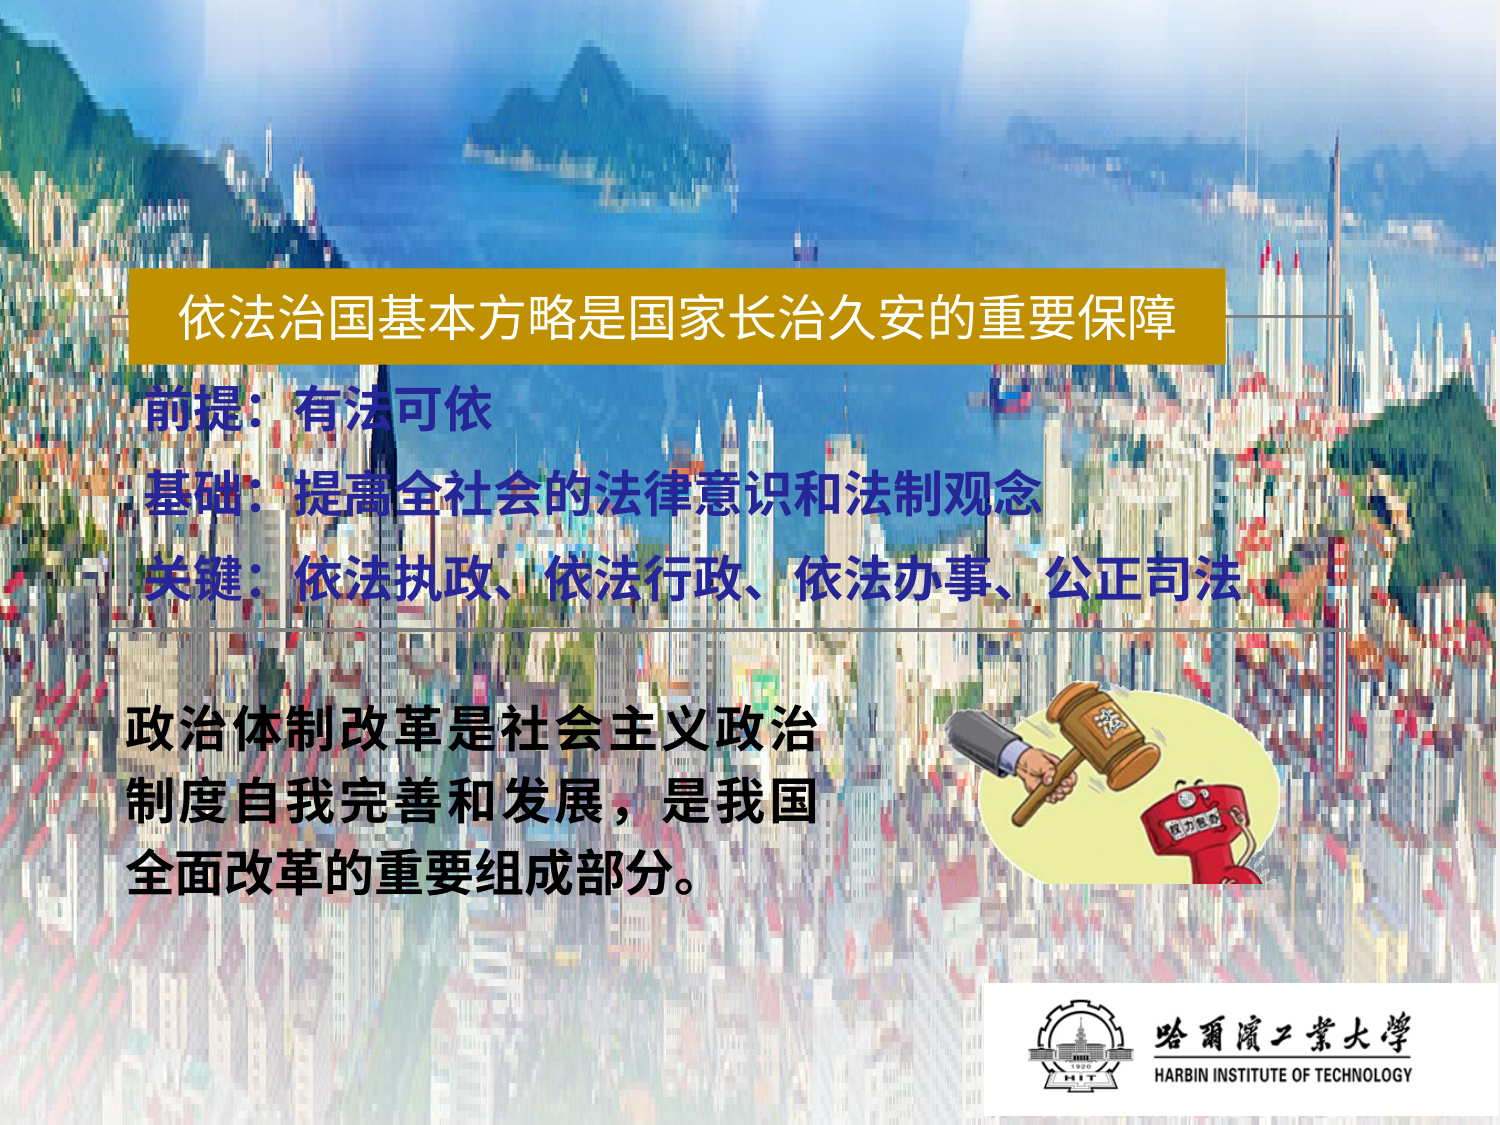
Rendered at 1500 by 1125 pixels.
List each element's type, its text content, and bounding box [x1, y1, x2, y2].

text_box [110, 268, 1370, 631]
picture [0, 0, 1500, 1125]
text_box 政治体制改革是社会主义政治制度自我完善和发展，是我国全面改革的重要组成部分。 [110, 678, 835, 909]
